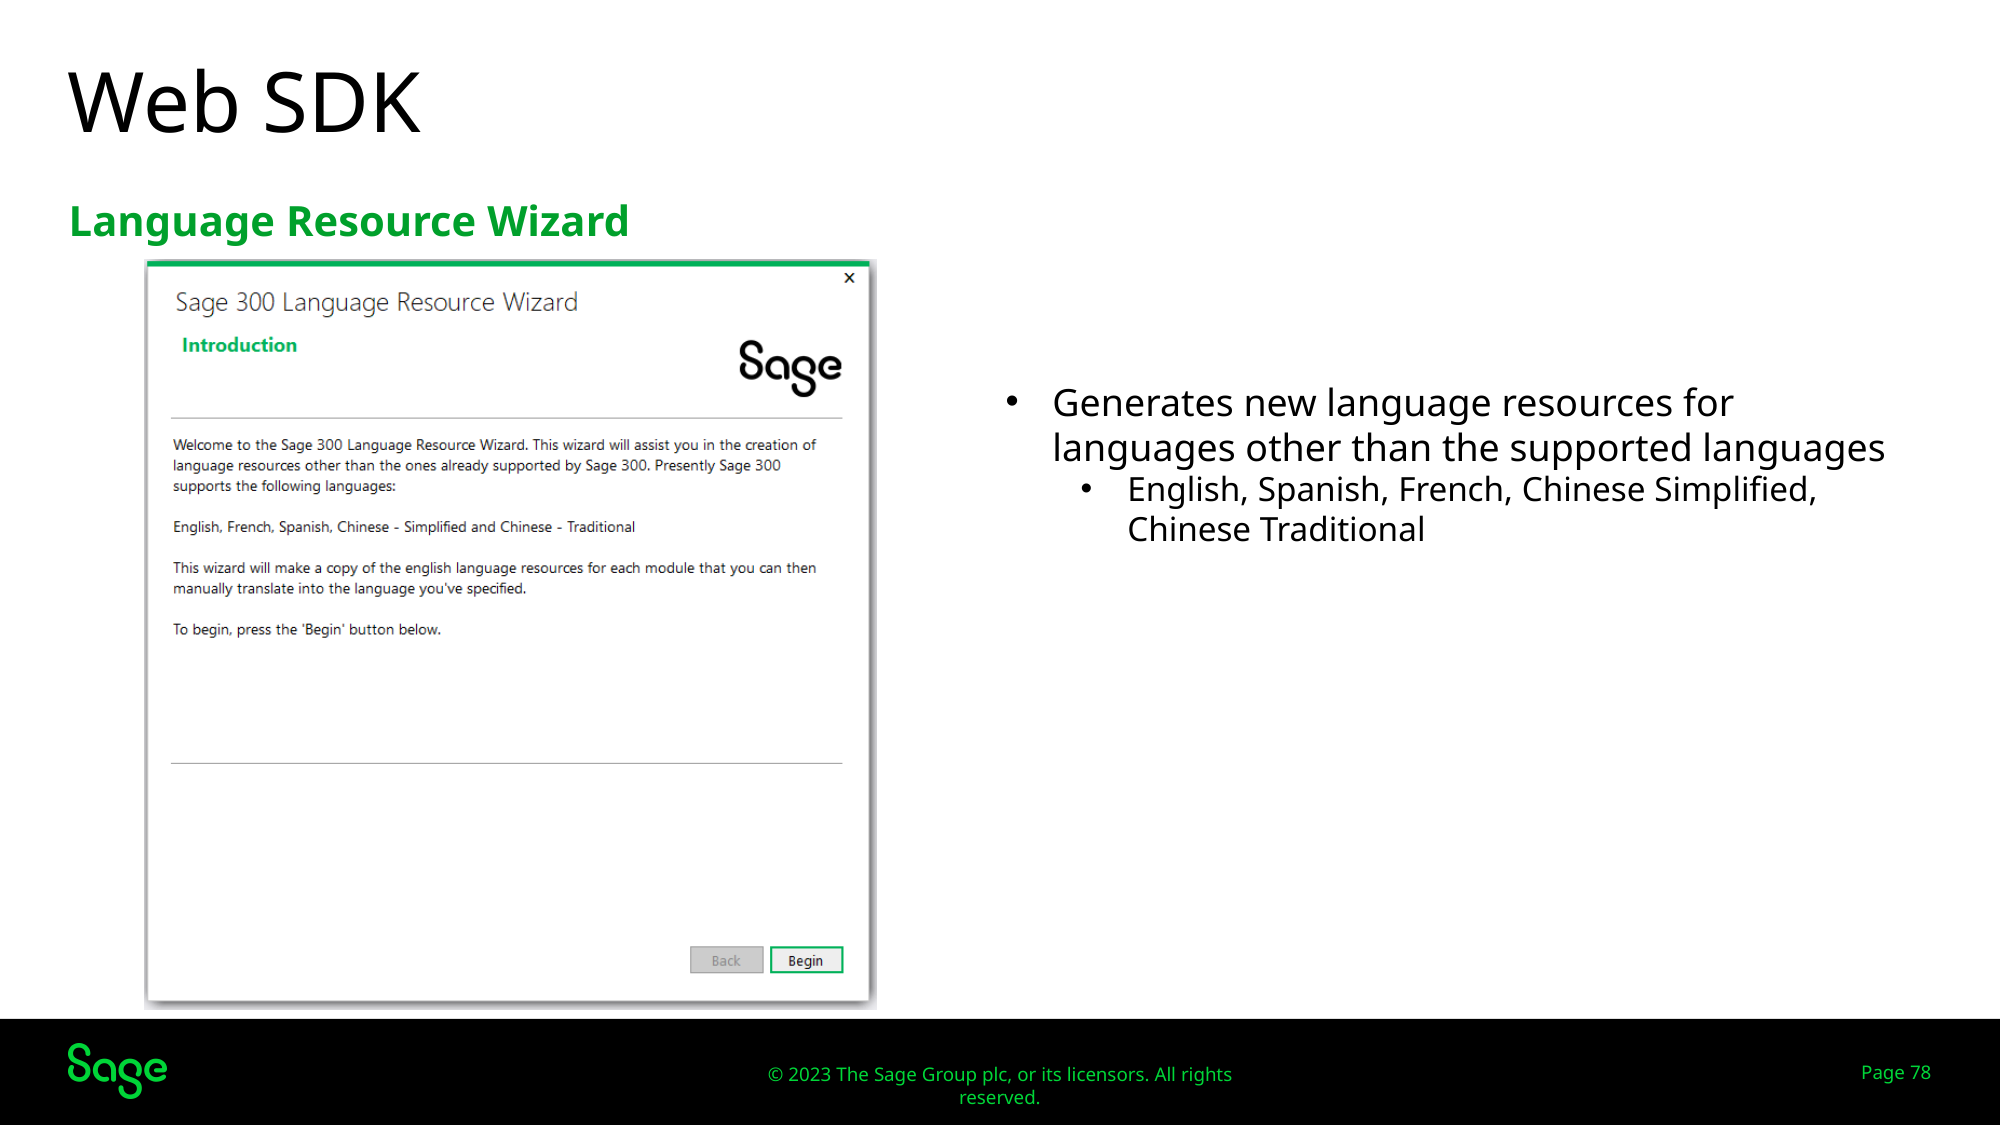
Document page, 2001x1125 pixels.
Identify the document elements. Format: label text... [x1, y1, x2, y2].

list Language Resource Wizard [68, 186, 1930, 259]
text_box Generates new language resources for languages other than the supported languages English, Spanish, French, Chinese Simplified, Chinese Traditional [990, 371, 1930, 556]
picture [144, 259, 877, 1010]
title Web SDK [67, 49, 1930, 147]
slide_number Page 78 [1809, 1043, 1947, 1104]
picture [68, 1043, 167, 1099]
